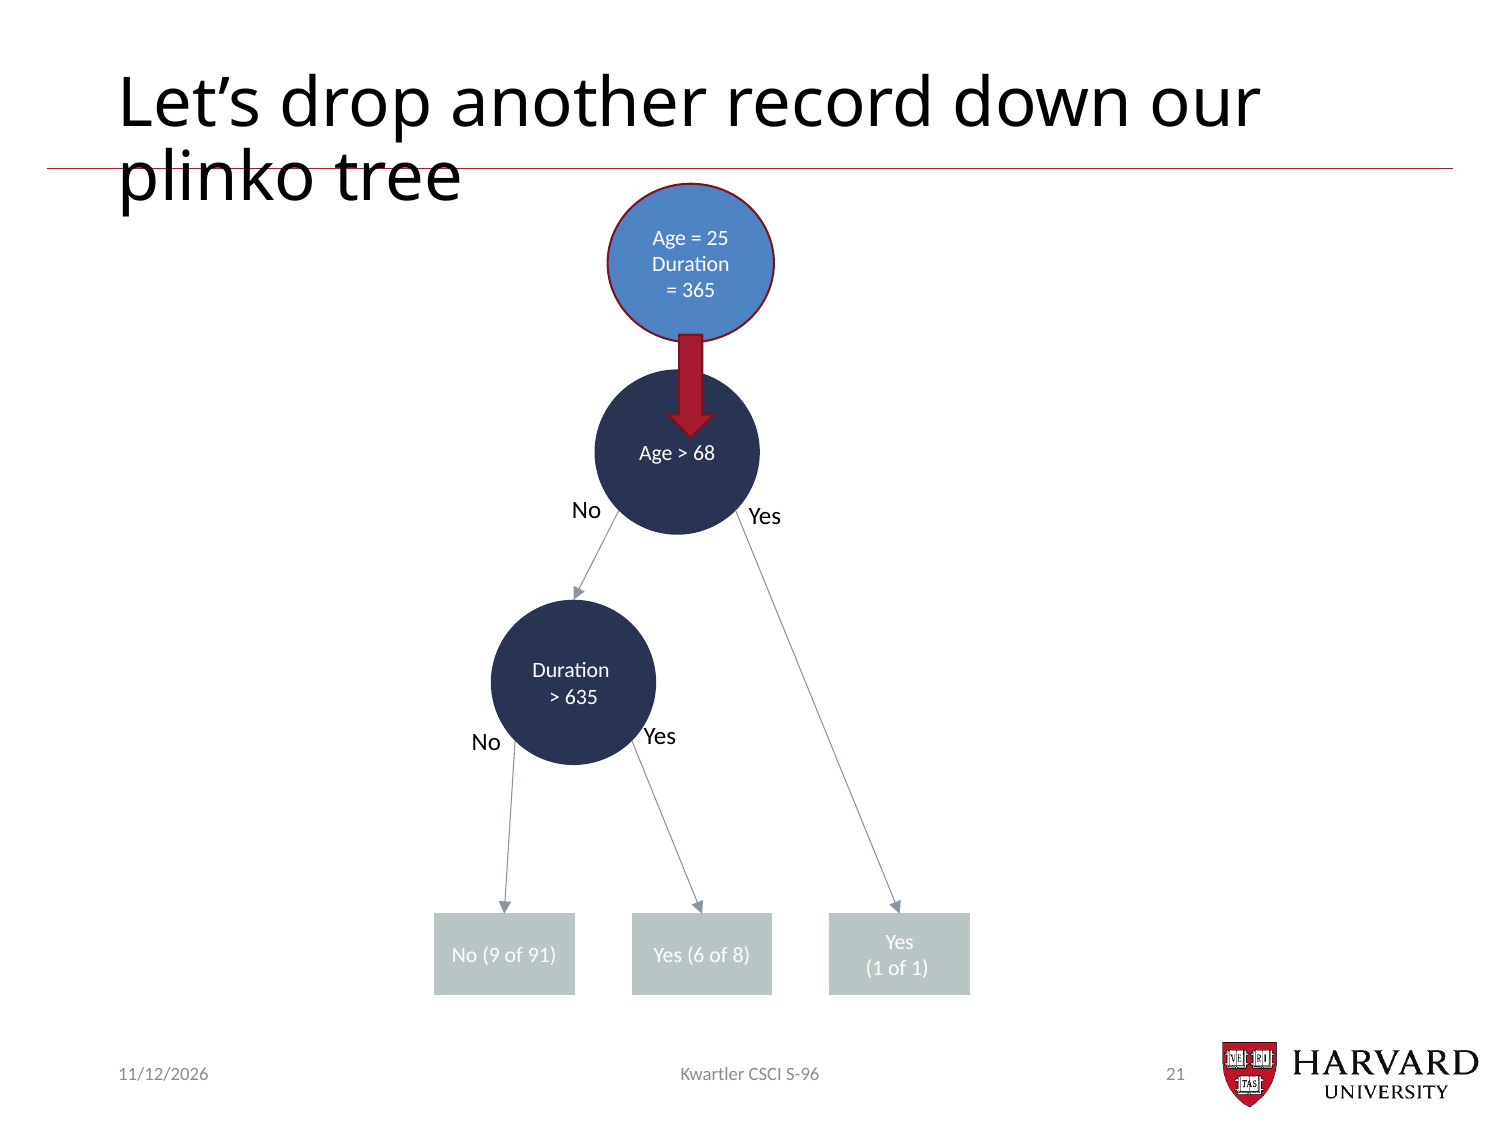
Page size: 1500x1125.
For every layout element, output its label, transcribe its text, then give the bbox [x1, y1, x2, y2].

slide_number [103, 1042, 441, 1103]
footer Kwartler CSCI S-96 [496, 1042, 1004, 1103]
title Let’s drop another record down our plinko tree [103, 59, 1463, 157]
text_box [434, 369, 970, 995]
text_box Age = 25 Duration = 365 [606, 182, 775, 343]
slide_number 21 [1059, 1042, 1200, 1103]
picture [1200, 1024, 1500, 1125]
text_box [678, 333, 704, 369]
